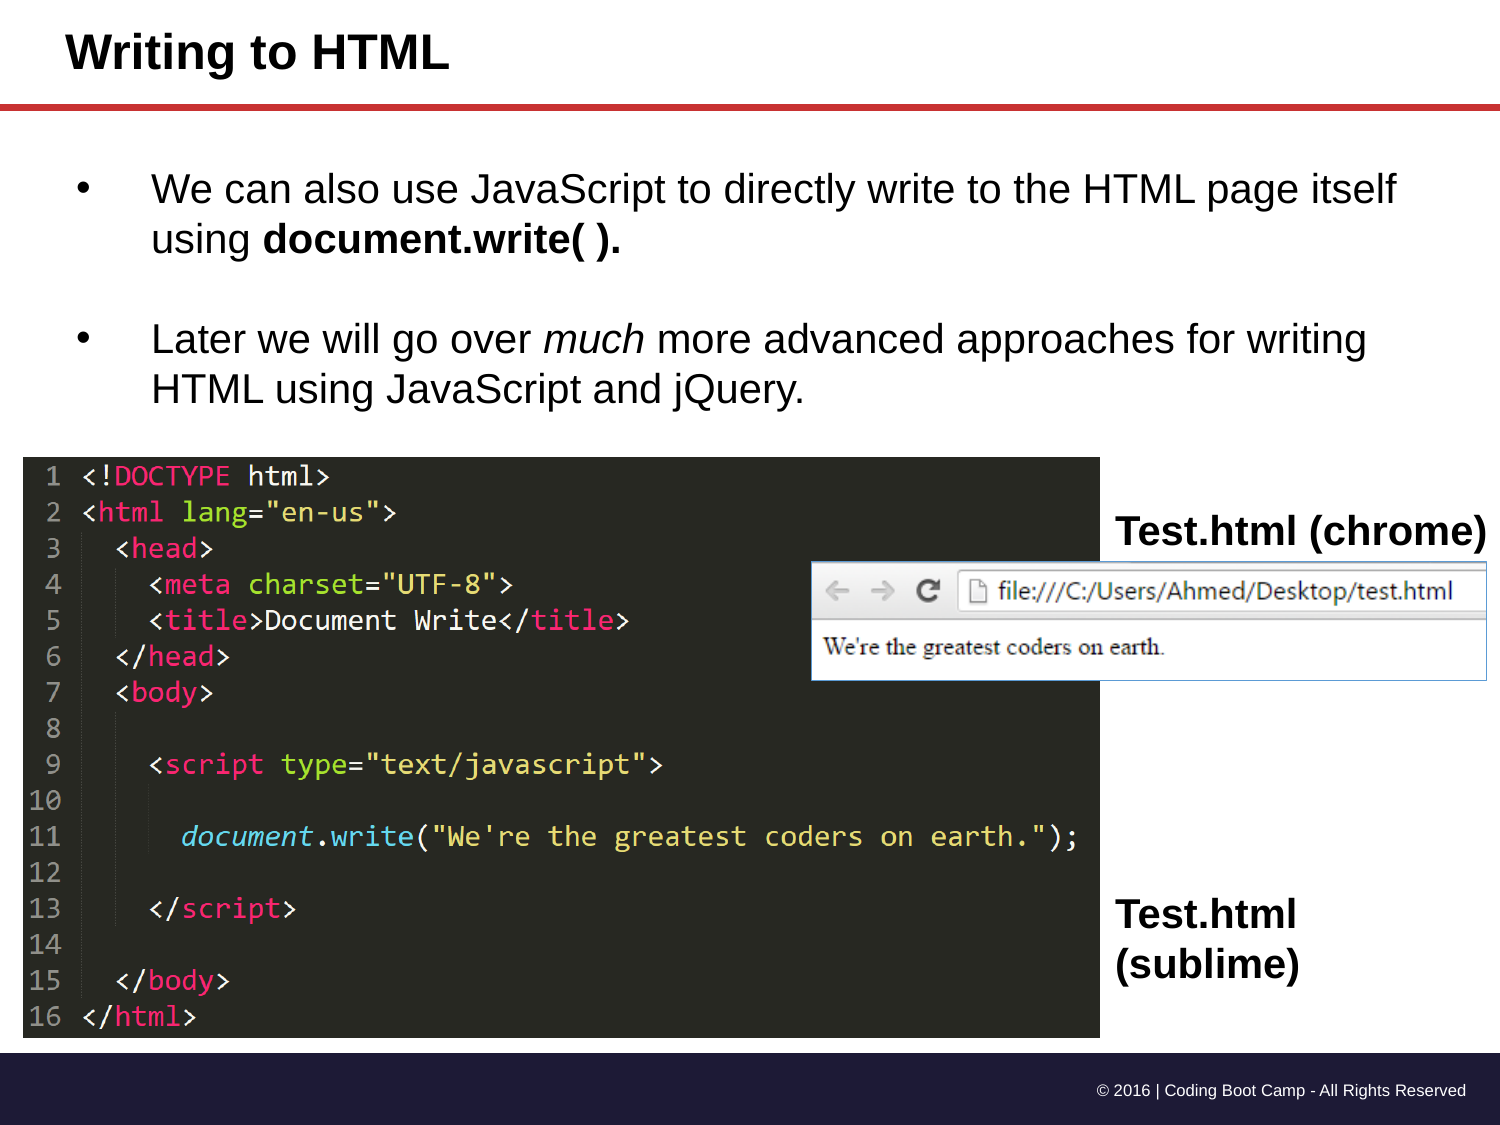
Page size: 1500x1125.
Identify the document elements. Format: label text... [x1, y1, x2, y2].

picture [23, 457, 1487, 1038]
text_box Test.html (chrome) [1104, 496, 1500, 567]
text_box Test.html (sublime) [1104, 879, 1337, 950]
text_box We can also use JavaScript to directly write to the HTML page itself using document.write( ). Later we will go over much more advanced approaches for writing HTML using JavaScript and jQuery. [23, 104, 1463, 496]
title Writing to HTML [50, 0, 948, 104]
